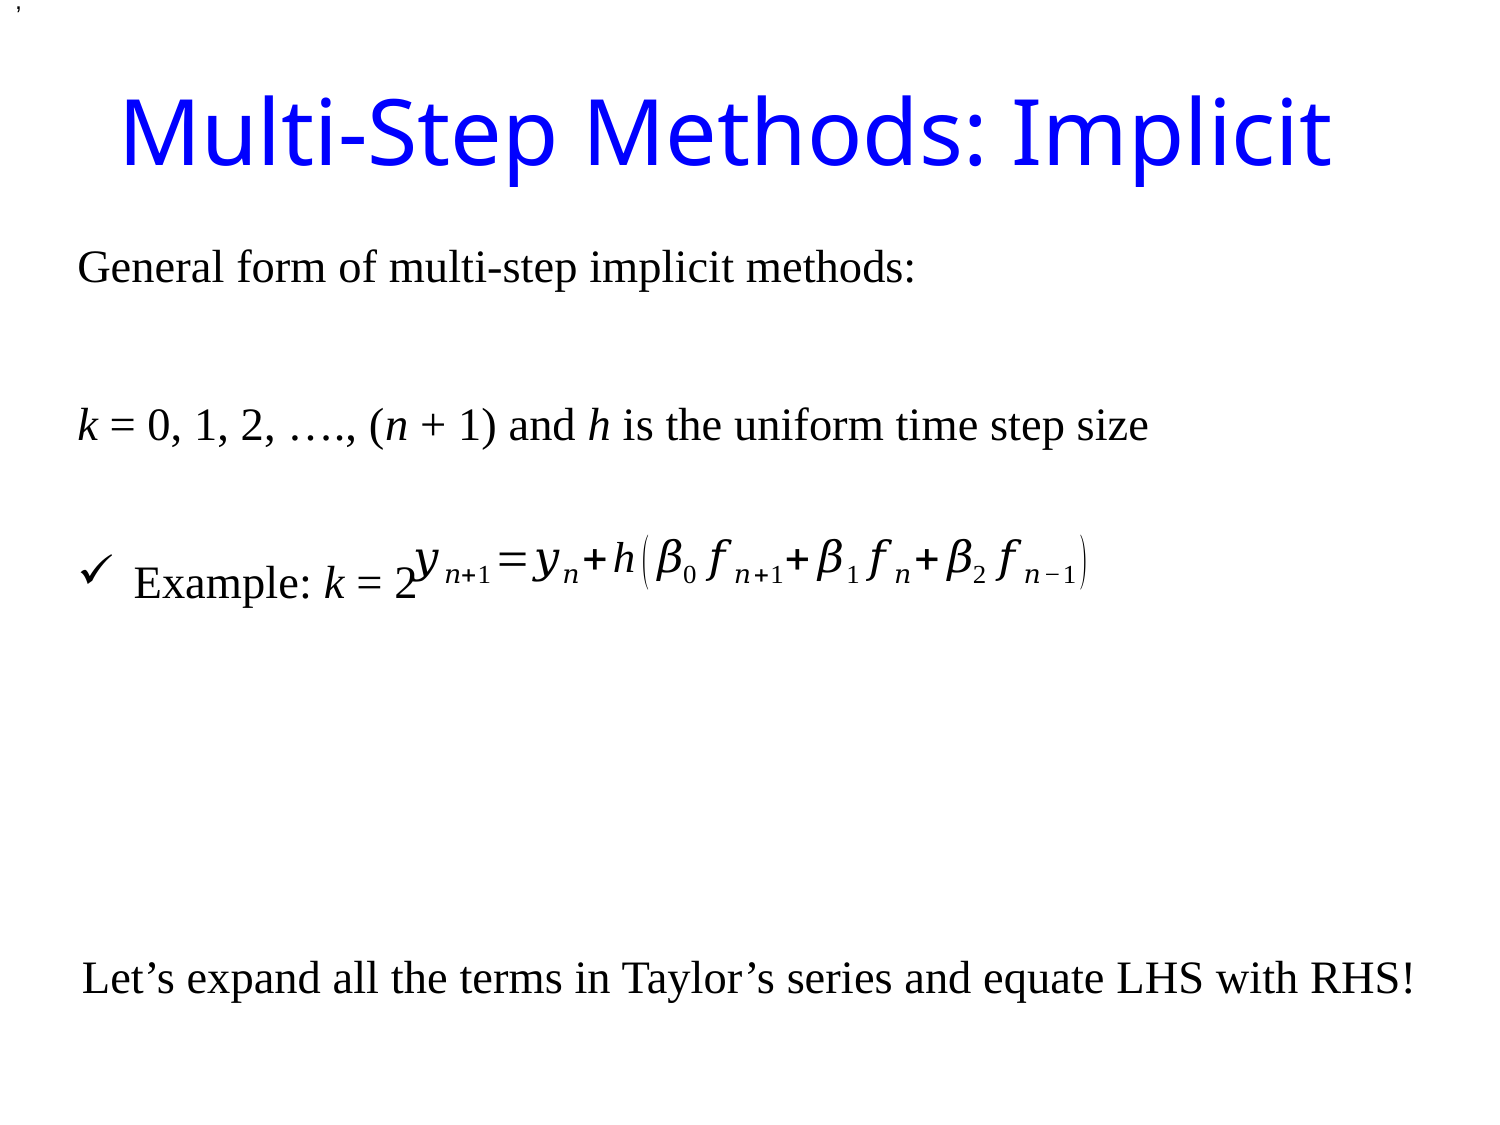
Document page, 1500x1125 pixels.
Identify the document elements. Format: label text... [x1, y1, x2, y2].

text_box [883, 533, 1034, 566]
text_box , [0, 1, 45, 23]
title Multi-Step Methods: Implicit [103, 59, 1397, 212]
